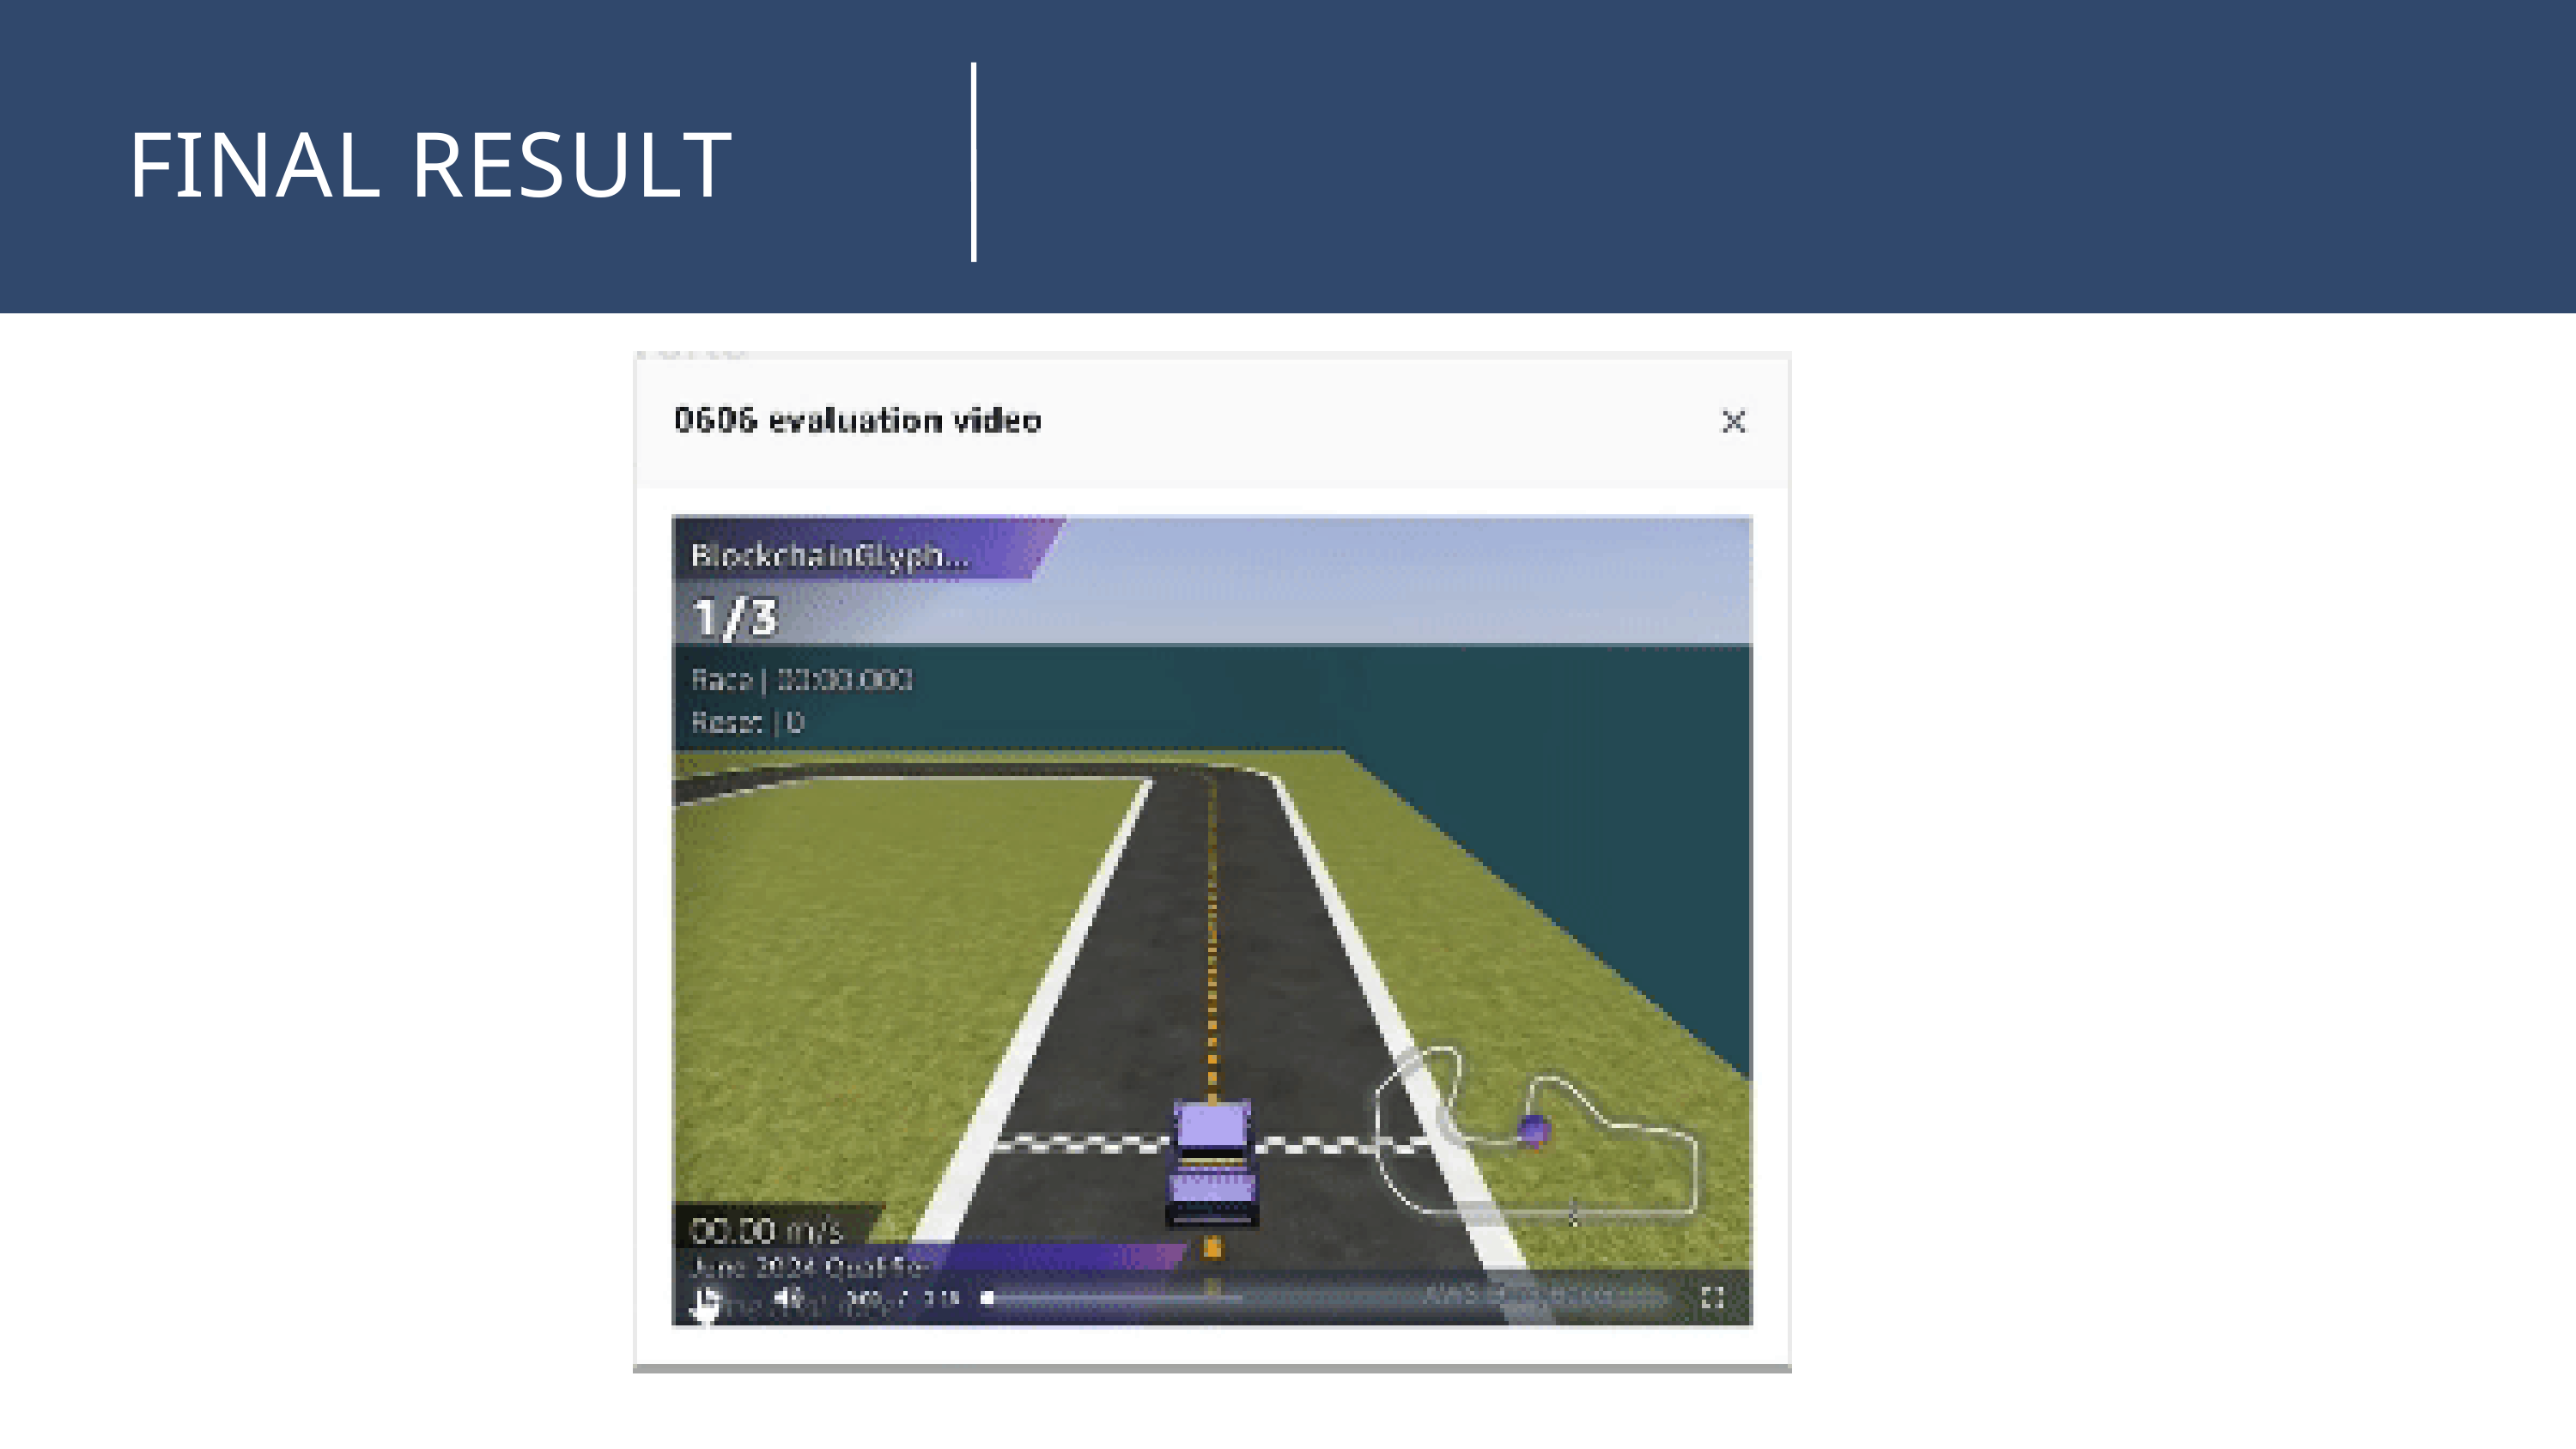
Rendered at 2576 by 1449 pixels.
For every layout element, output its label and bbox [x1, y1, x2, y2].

text_box [0, 0, 2576, 314]
picture [633, 351, 1792, 1373]
